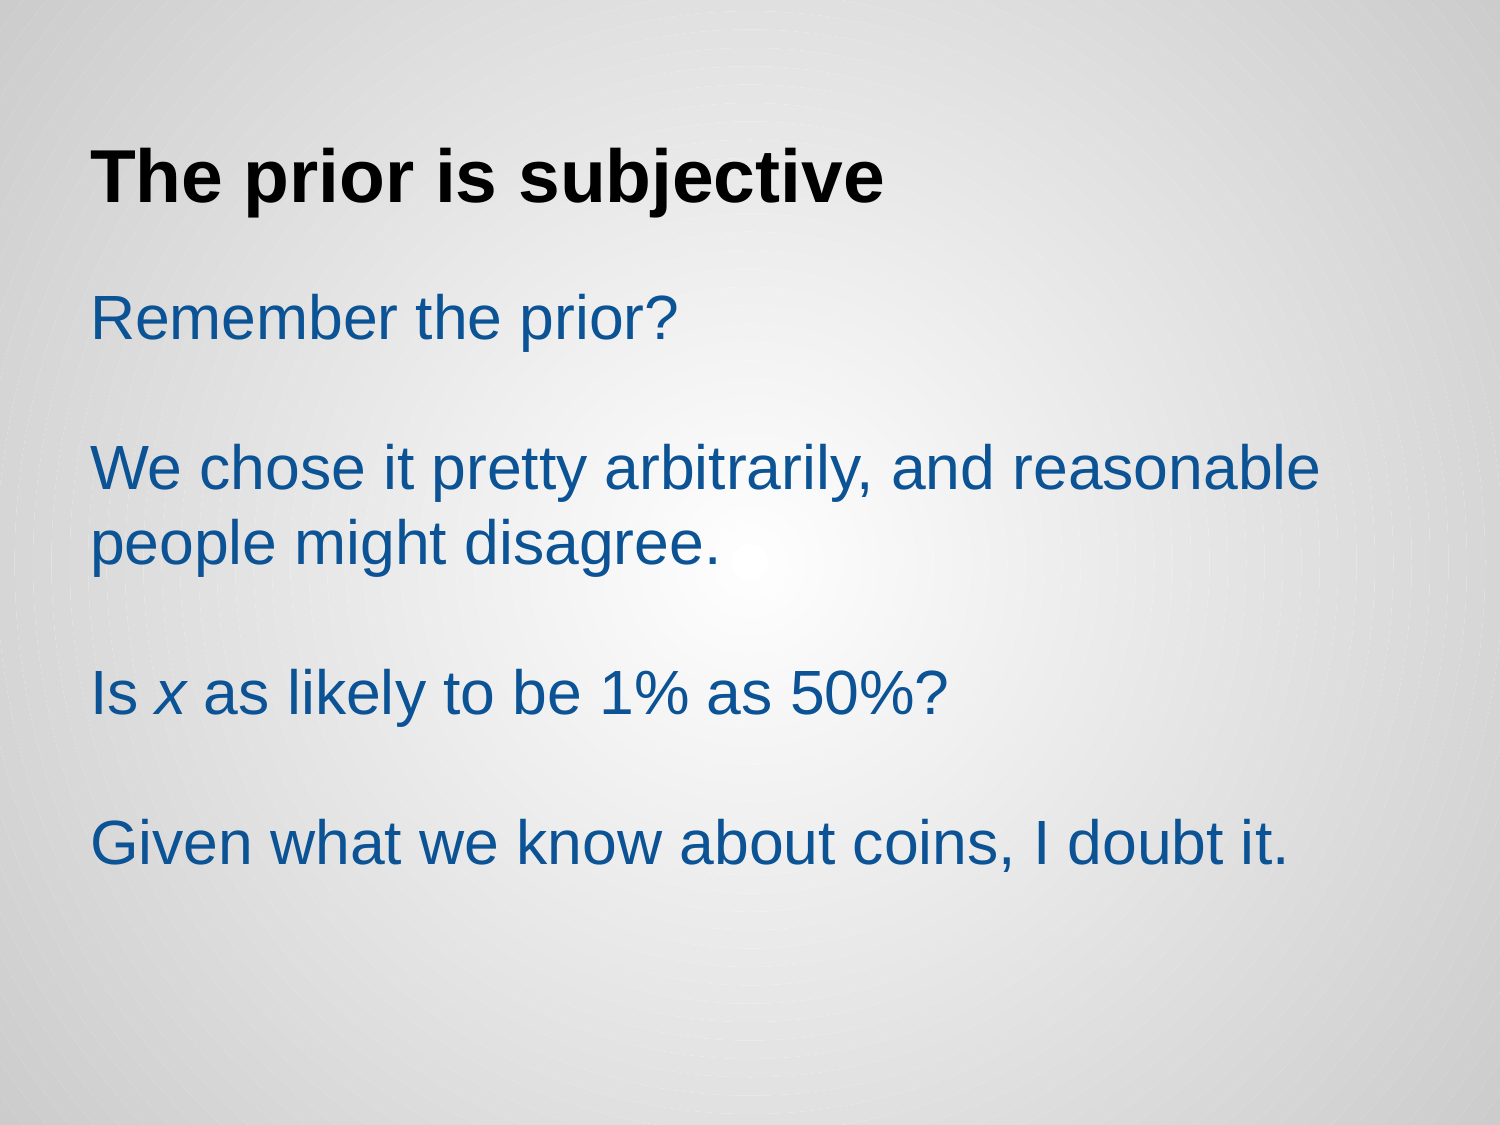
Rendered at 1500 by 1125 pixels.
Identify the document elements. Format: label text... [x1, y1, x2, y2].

list Remember the prior? We chose it pretty arbitrarily, and reasonable people might disagree. Is x as likely to be 1% as 50%? Given what we know about coins, I doubt it. [75, 262, 1425, 1078]
title The prior is subjective [75, 45, 1425, 233]
